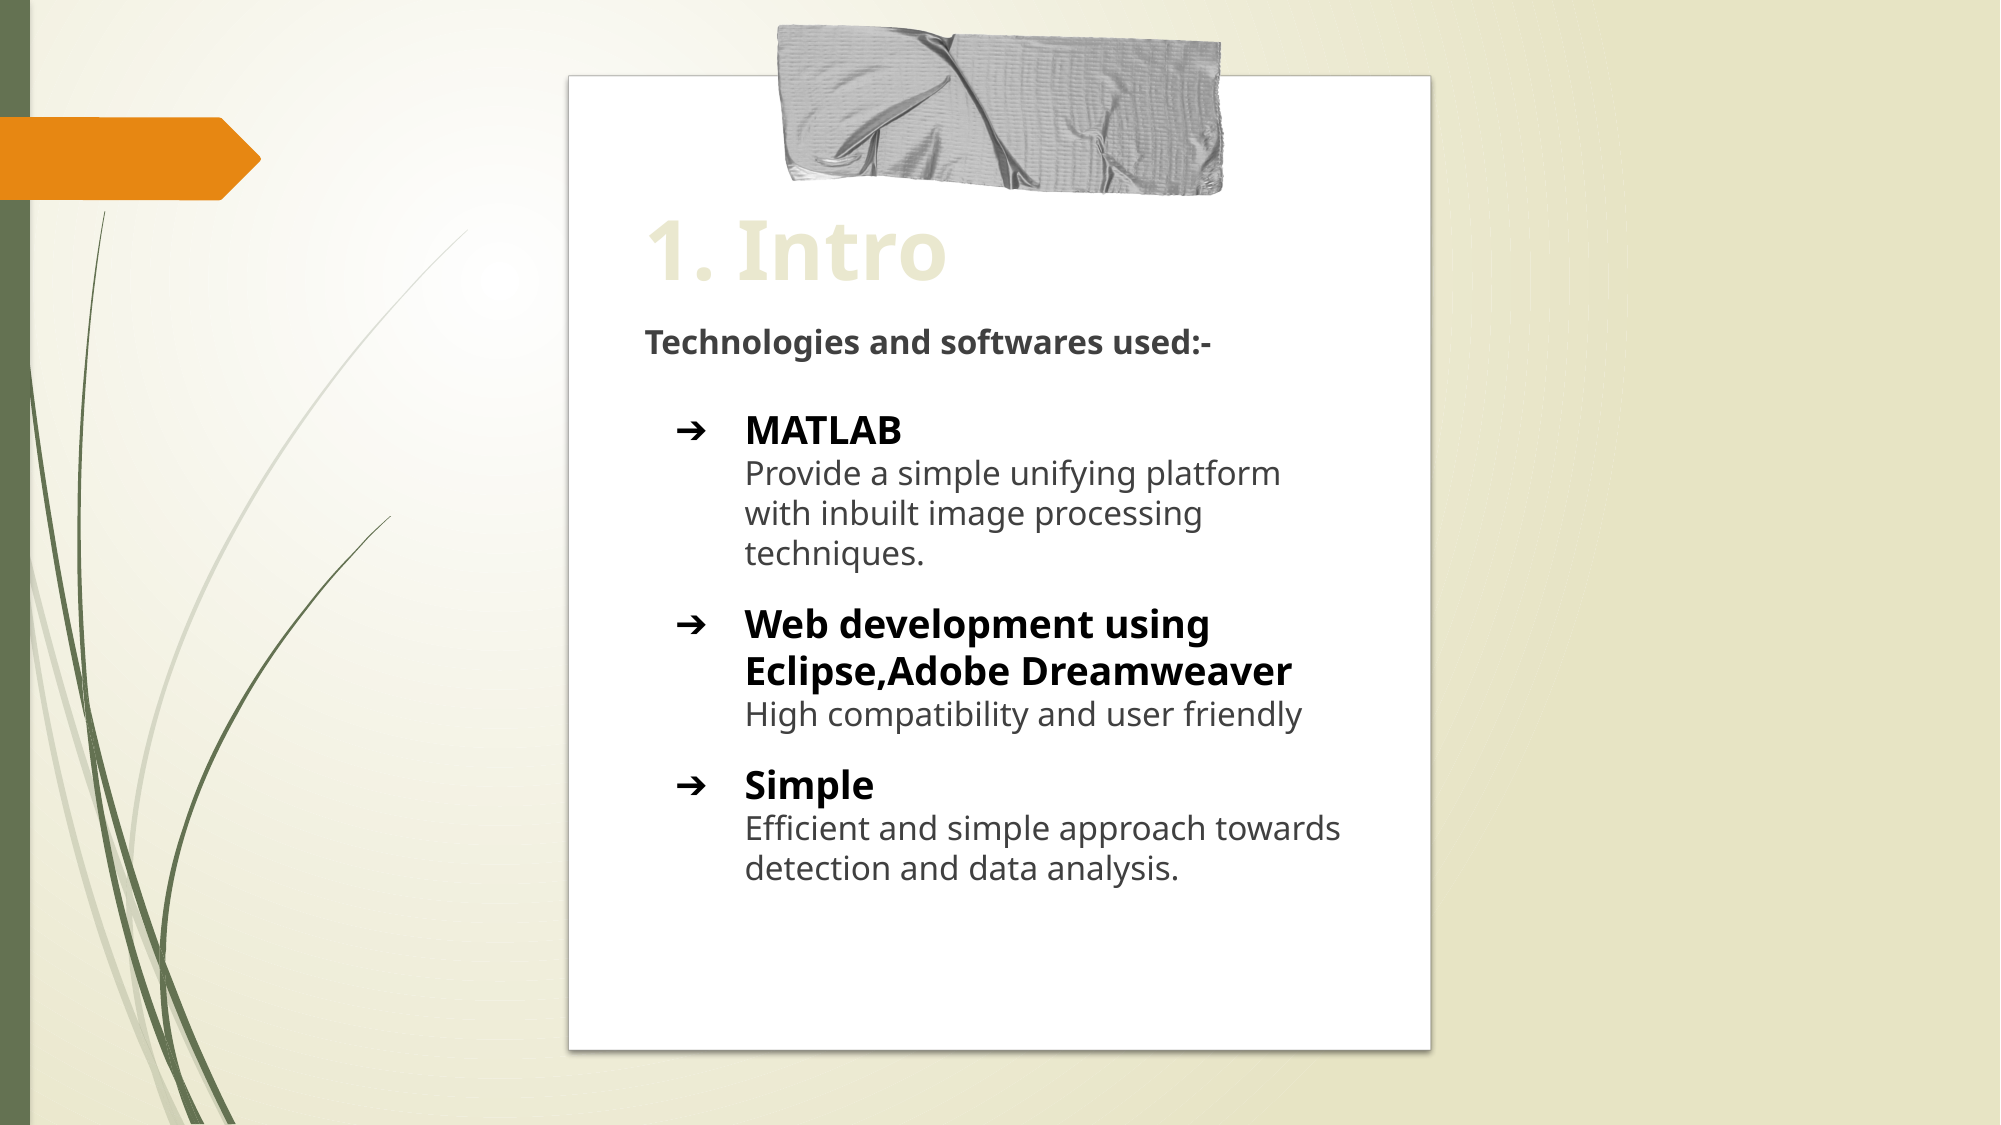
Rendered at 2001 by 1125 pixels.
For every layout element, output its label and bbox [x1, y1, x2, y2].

picture [534, 22, 1466, 1090]
